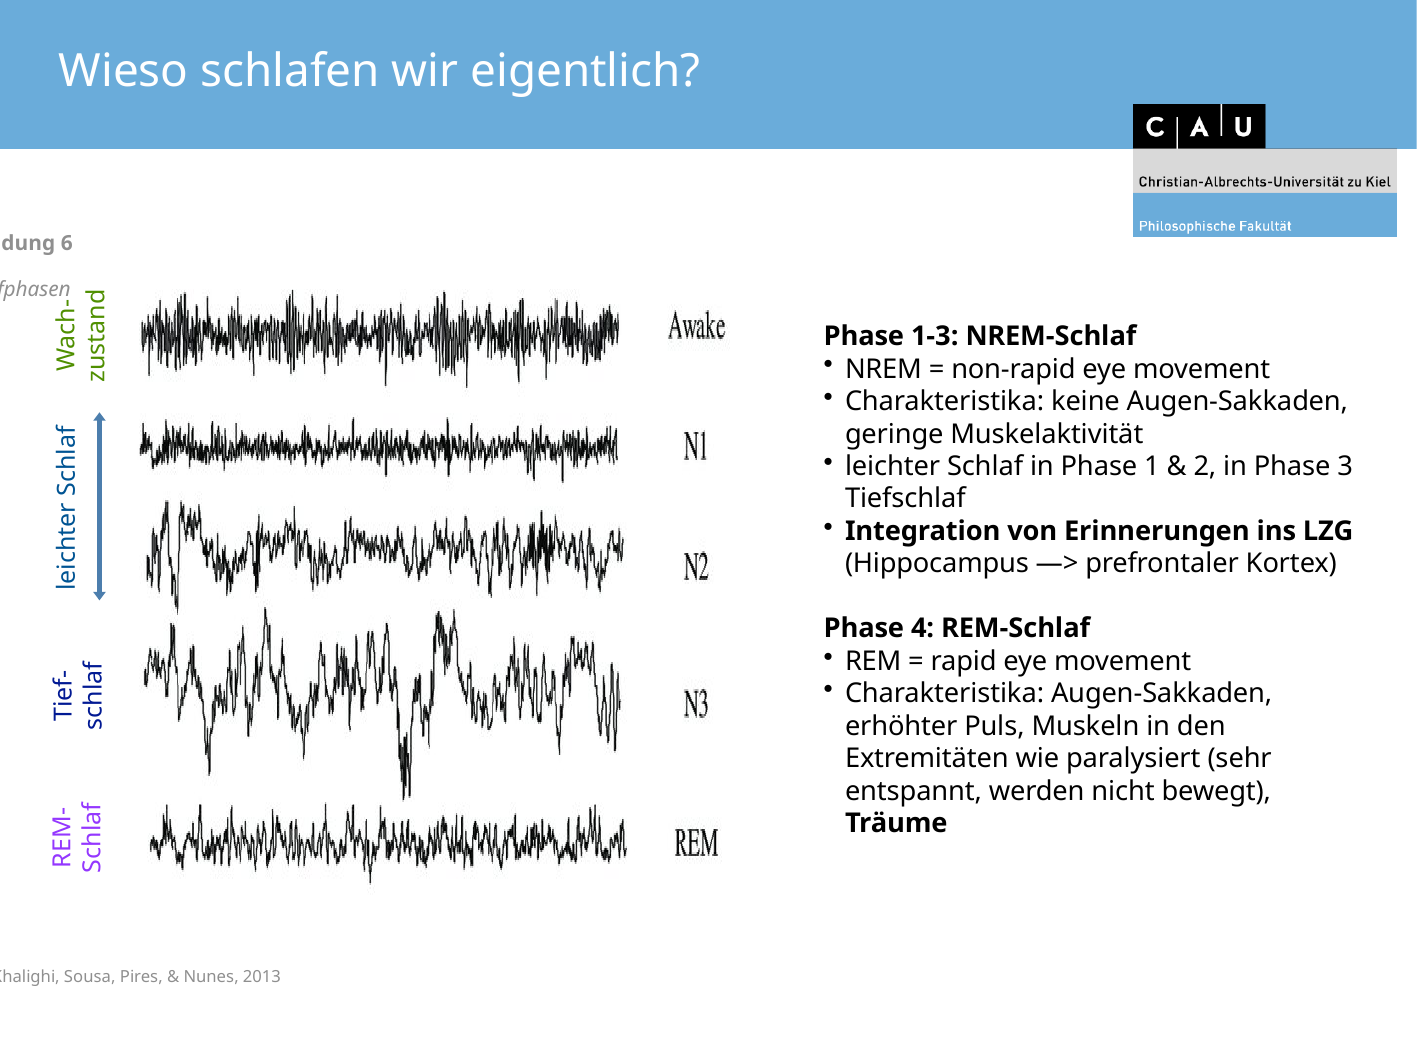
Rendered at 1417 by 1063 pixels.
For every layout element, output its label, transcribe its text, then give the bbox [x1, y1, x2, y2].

text_box [93, 412, 106, 601]
title Wieso schlafen wir eigentlich? [0, 0, 1180, 136]
text_box nach Khalighi, Sousa, Pires, & Nunes, 2013 [0, 892, 489, 993]
text_box Tief- schlaf [39, 613, 114, 779]
text_box Abbildung 6 Schlafphasen [0, 201, 280, 309]
text_box Phase 1-3: NREM-Schlaf NREM = non-rapid eye movement Charakteristika: keine Augen-Sakkaden, geringe Muskelaktivität leichter Schlaf in Phase 1 & 2, in Phase 3 Tiefschlaf Integration von Erinnerungen ins LZG (Hippocampus —> prefrontaler Kortex) Phase 4: REM-Schlaf REM = rapid eye movement Charakteristika: Augen-Sakkaden, erhöhter Puls, Muskeln in den Extremitäten wie paralysiert (sehr entspannt, werden nicht bewegt), Träume [823, 318, 1356, 856]
text_box Wach-zustand [41, 309, 114, 419]
picture [1133, 104, 1397, 237]
text_box REM- Schlaf [38, 755, 113, 892]
text_box leichter Schlaf [42, 419, 88, 603]
picture [114, 289, 745, 909]
